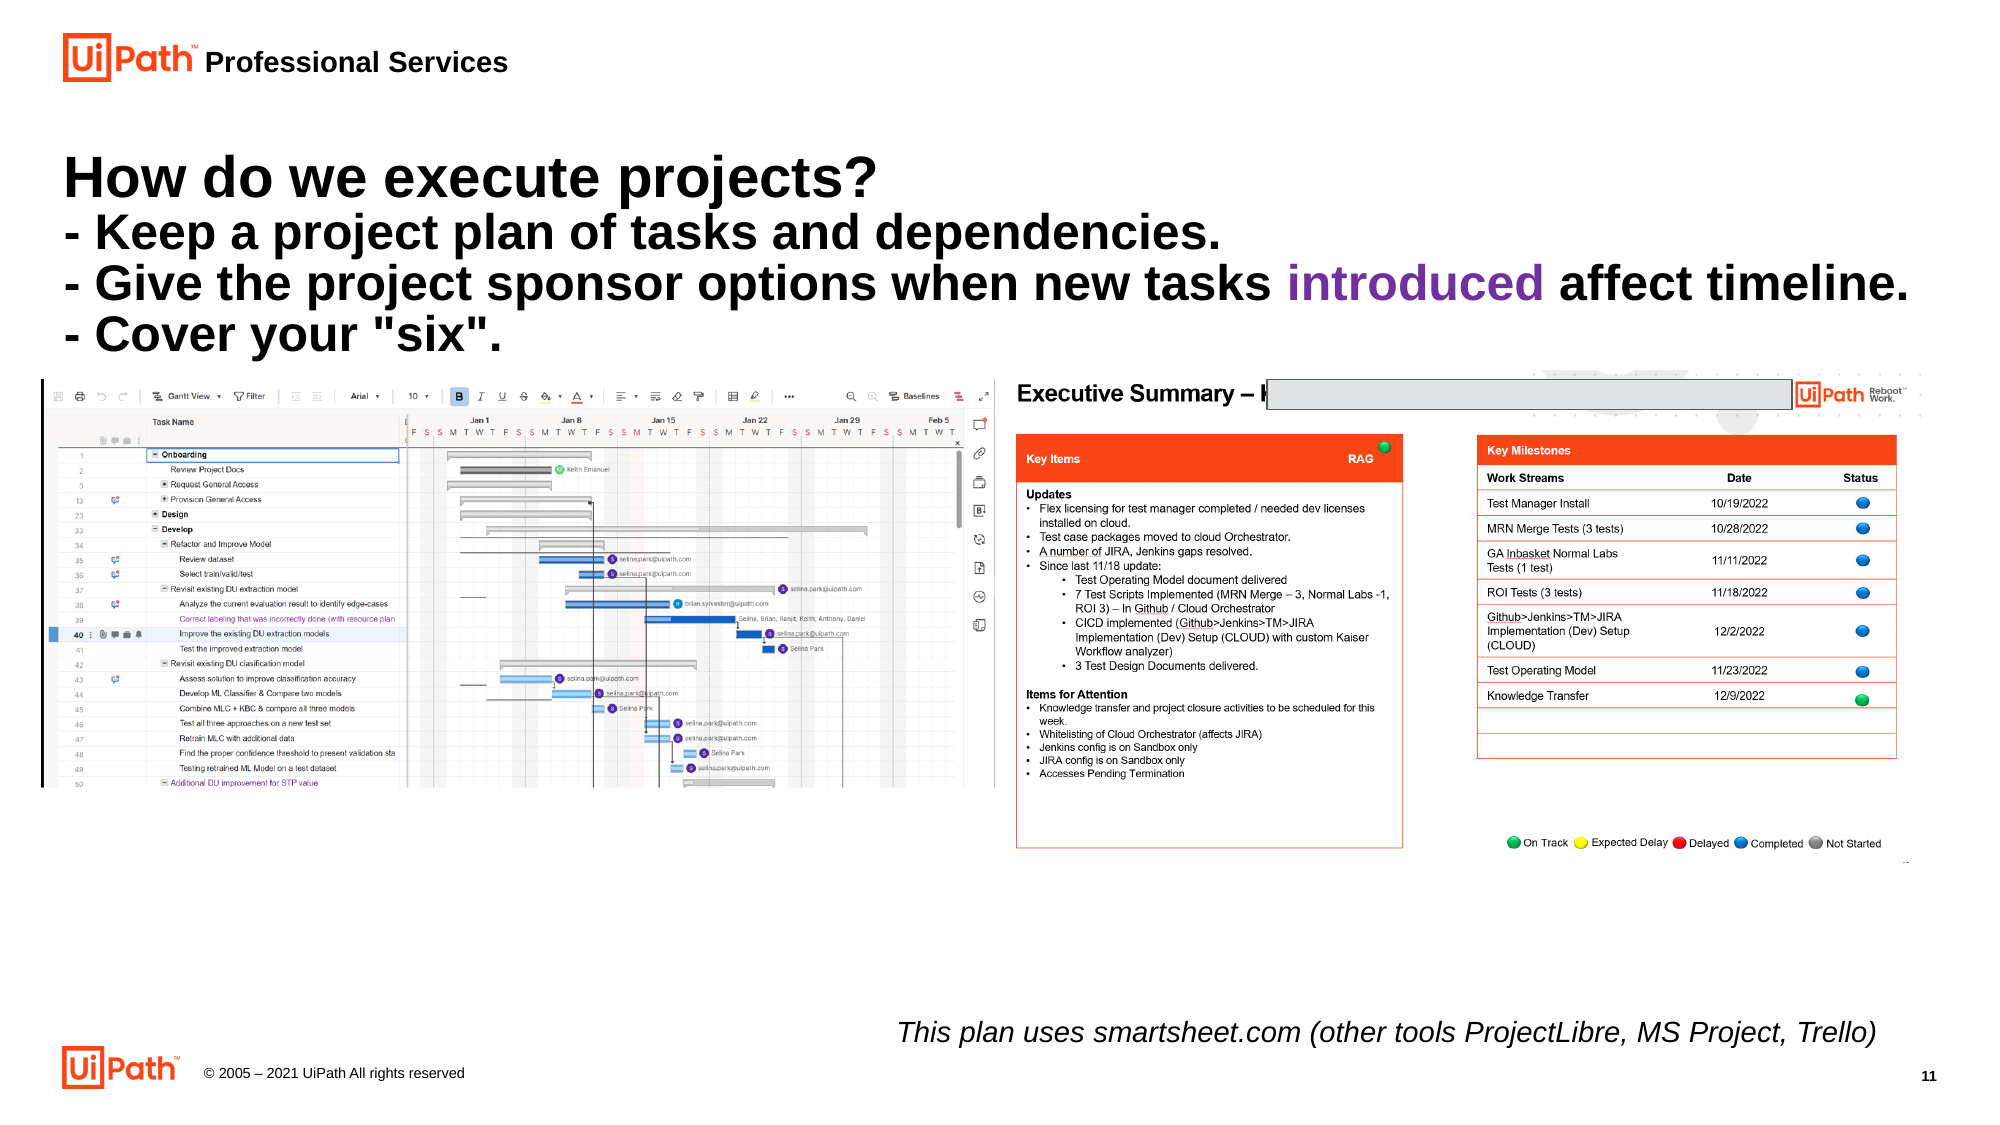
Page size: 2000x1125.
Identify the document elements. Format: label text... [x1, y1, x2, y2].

list [61, 272, 1936, 889]
picture [40, 379, 995, 788]
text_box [63, 33, 526, 87]
picture [1006, 370, 1925, 863]
title How do we execute projects? - Keep a project plan of tasks and dependencies. - Give the project sponsor options when new tasks introduced affect timeline. - Cover your "six". [63, 149, 1939, 300]
picture [62, 1046, 180, 1089]
text_box This plan uses smartsheet.com (other tools ProjectLibre, MS Project, Trello) [896, 1018, 2000, 1125]
